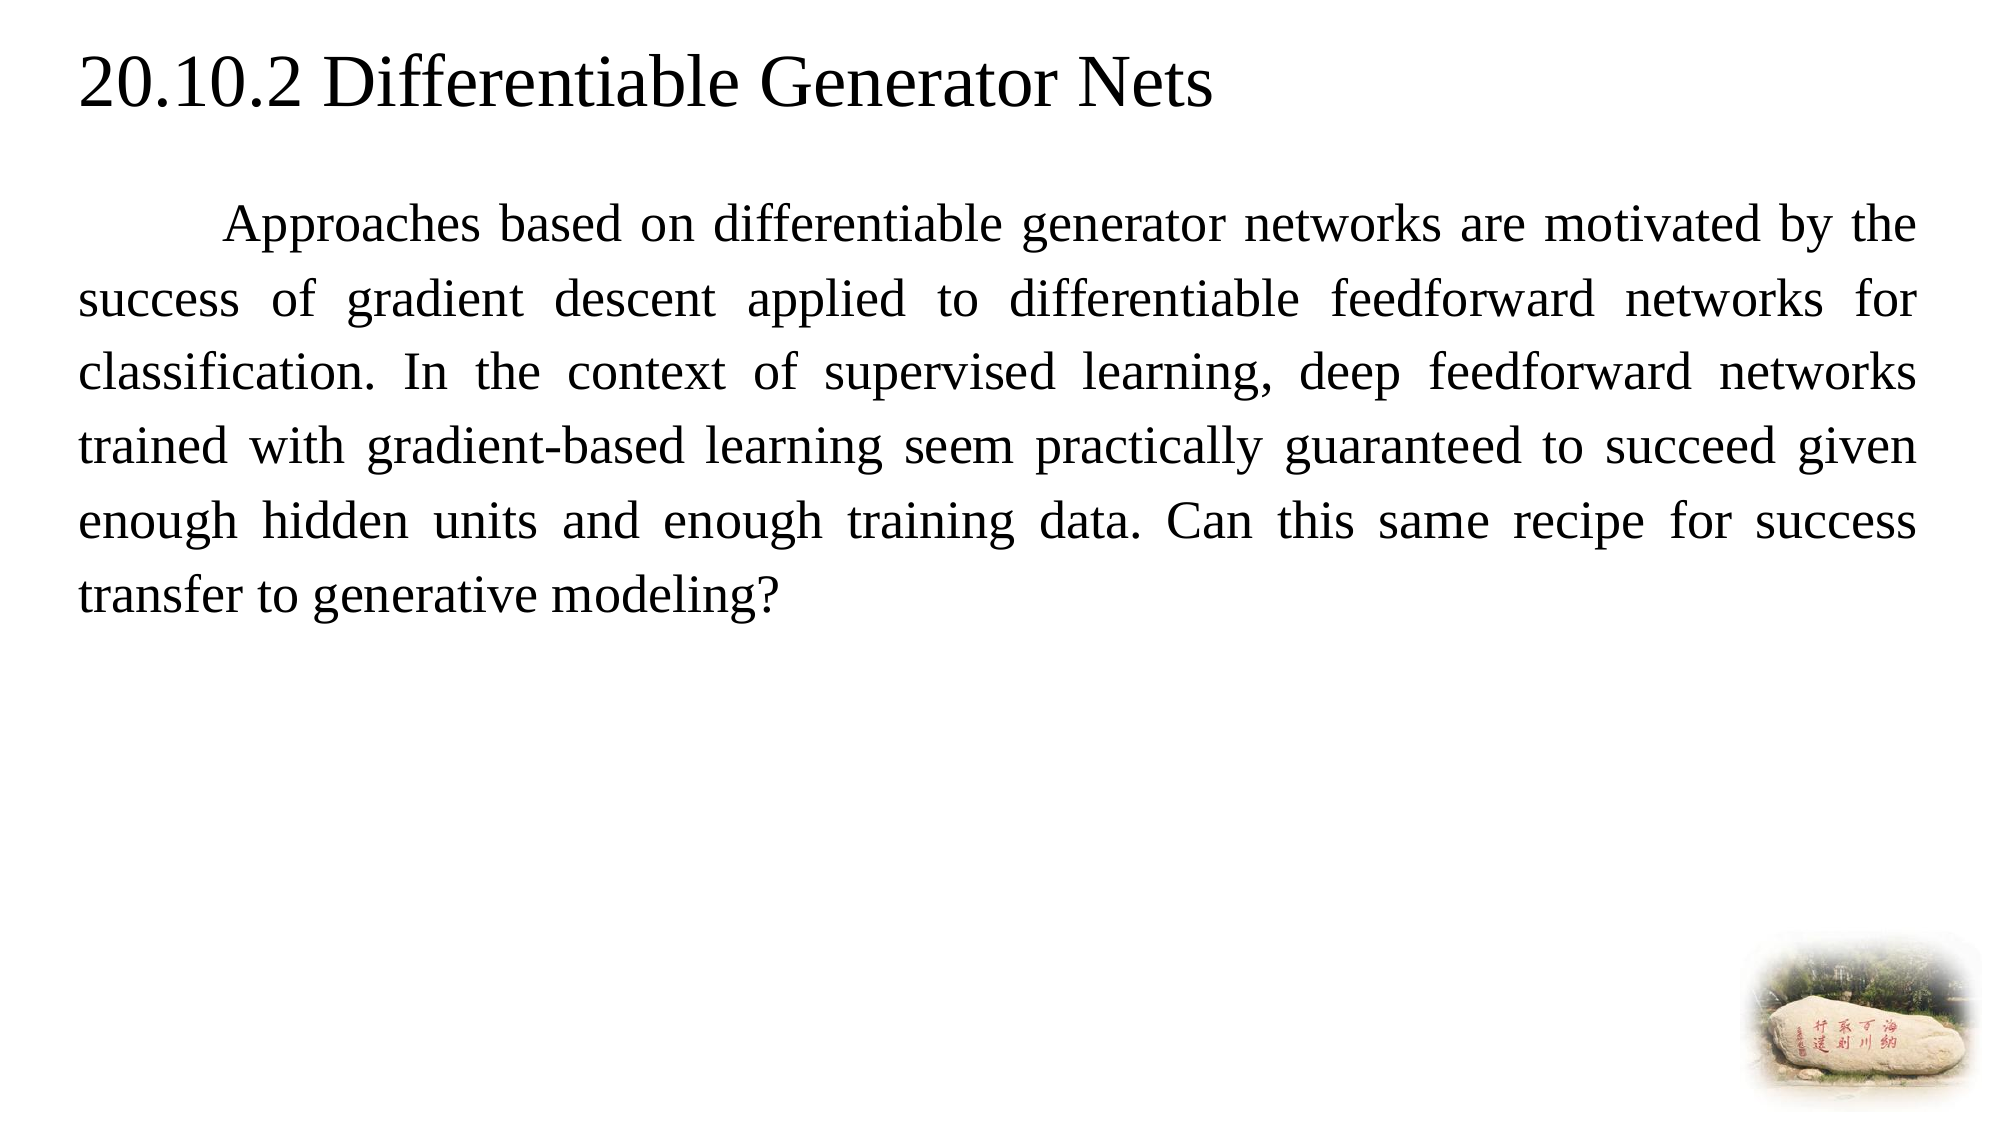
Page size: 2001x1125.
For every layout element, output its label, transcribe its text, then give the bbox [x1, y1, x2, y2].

list Approaches based on differentiable generator networks are motivated by the success of gradient descent applied to differentiable feedforward networks for classification. In the context of supervised learning, deep feedforward networks trained with gradient-based learning seem practically guaranteed to succeed given enough hidden units and enough training data. Can this same recipe for success transfer to generative modeling? [63, 171, 1936, 1014]
picture [1740, 927, 1985, 1112]
title 20.10.2 Differentiable Generator Nets [63, 21, 1936, 142]
